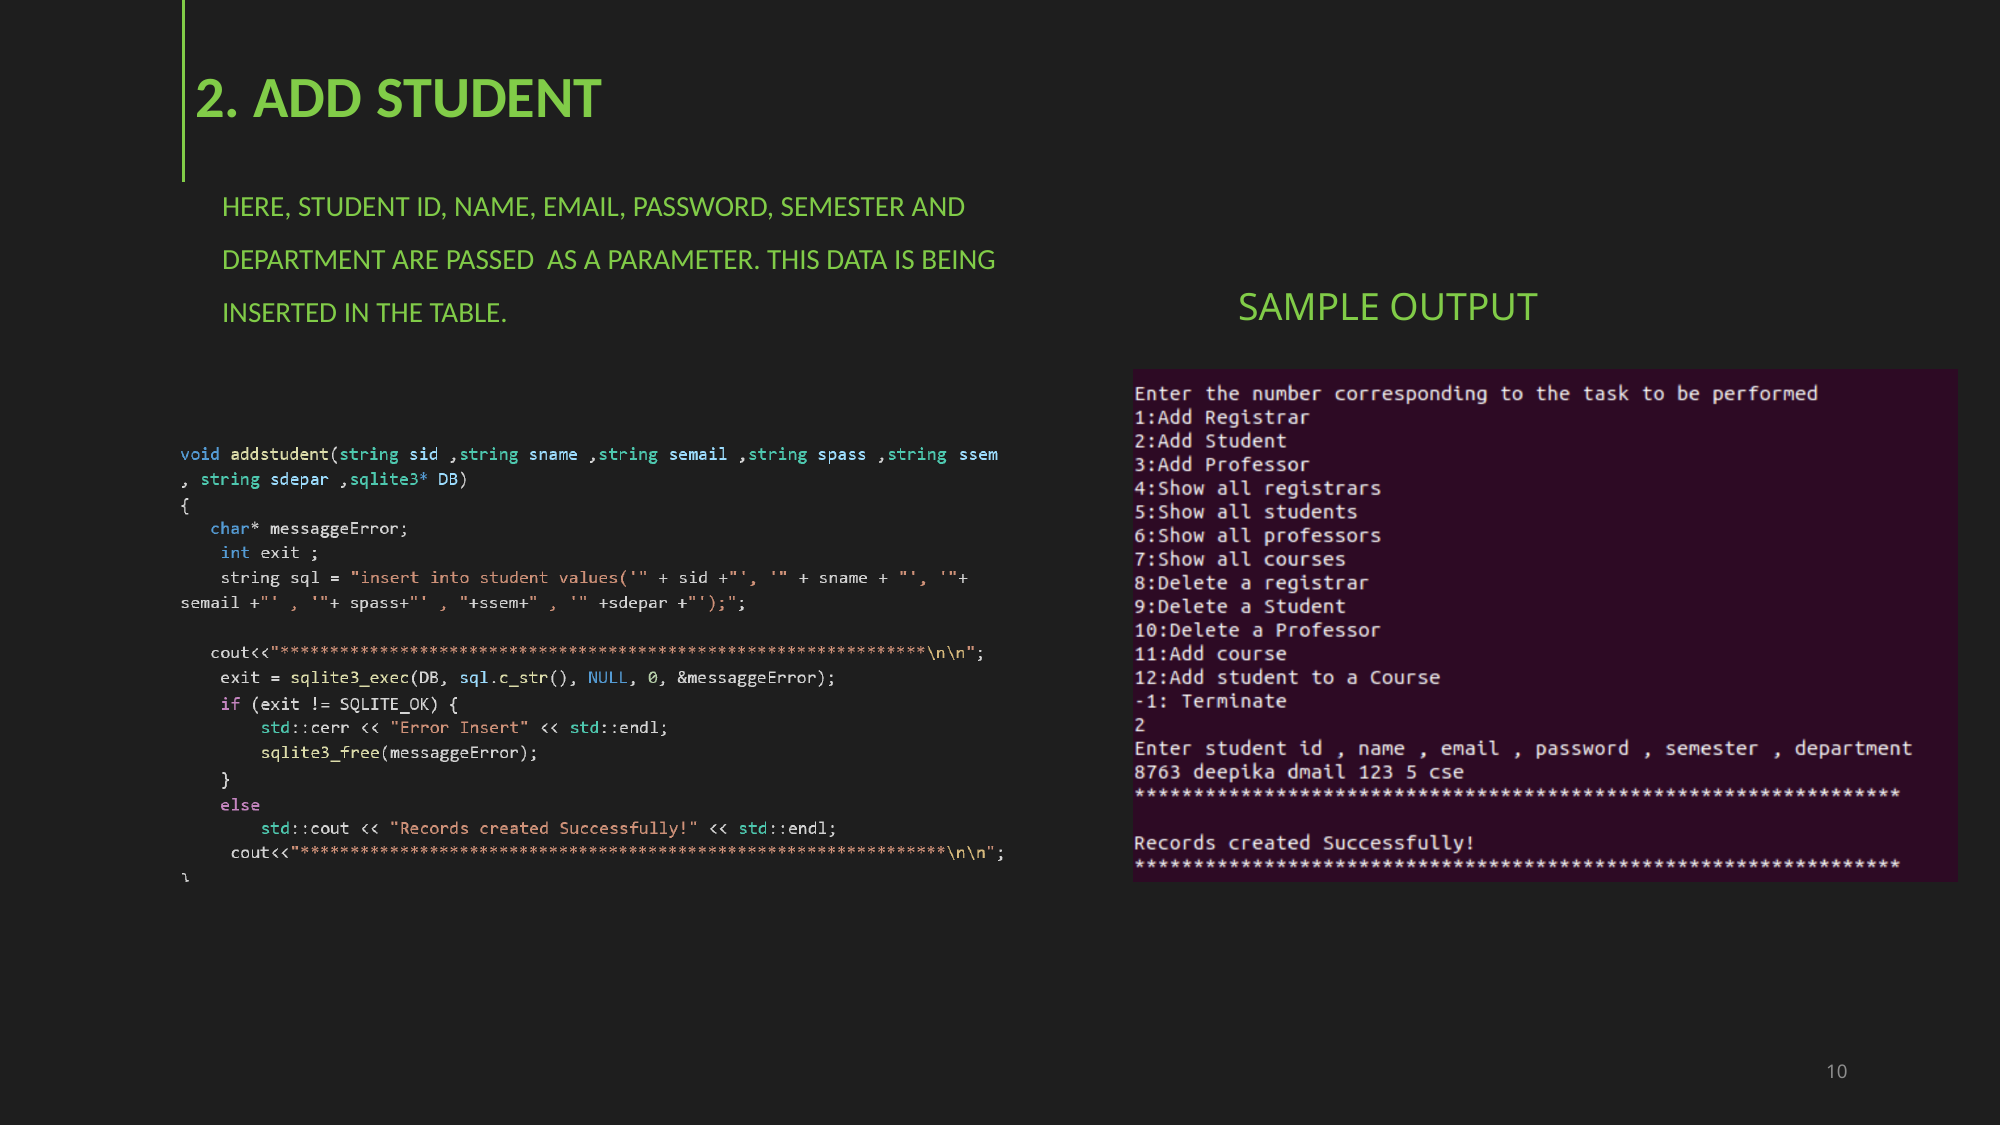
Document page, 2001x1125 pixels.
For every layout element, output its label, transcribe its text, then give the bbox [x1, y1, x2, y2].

picture [1132, 369, 1958, 882]
list Sample Output [1223, 200, 1899, 336]
picture [178, 443, 1010, 882]
list Here, student id, name, email, password, semester and department are passed as a parameter. This data is being inserted in the table. [169, 200, 1080, 336]
slide_number 10 [1412, 1042, 1863, 1103]
title 2. Add student [194, 22, 1888, 175]
